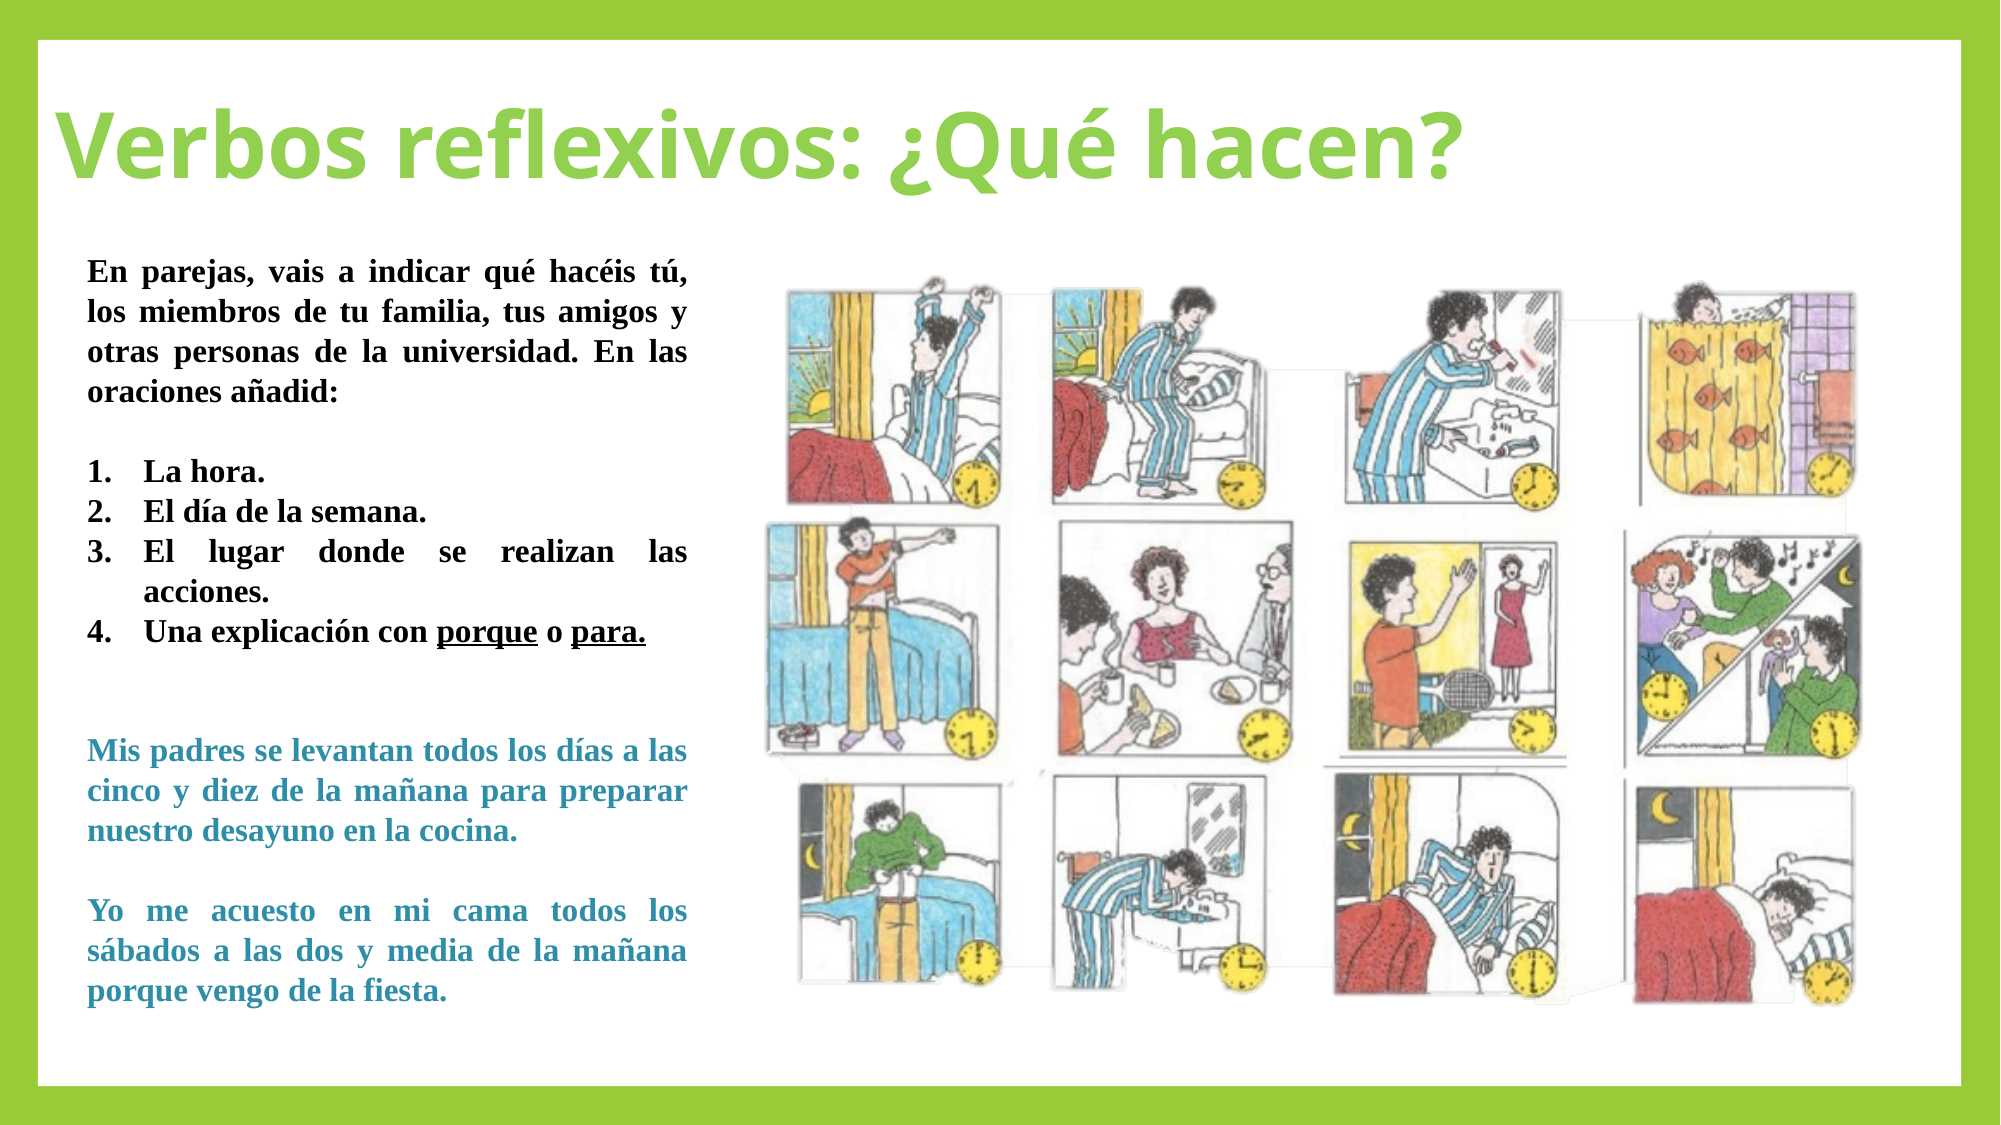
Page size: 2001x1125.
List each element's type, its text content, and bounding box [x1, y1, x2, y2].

title Verbos reflexivos: ¿Qué hacen? [40, 56, 1956, 241]
picture [717, 168, 1956, 1098]
text_box En parejas, vais a indicar qué hacéis tú, los miembros de tu familia, tus amigos y otras personas de la universidad. En las oraciones añadid: La hora. El día de la semana. El lugar donde se realizan las acciones. Una explicación con porque o para. Mis padres se levantan todos los días a las cinco y diez de la mañana para preparar nuestro desayuno en la cocina. Yo me acuesto en mi cama todos los sábados a las dos y media de la mañana porque vengo de la fiesta. [72, 242, 704, 1056]
